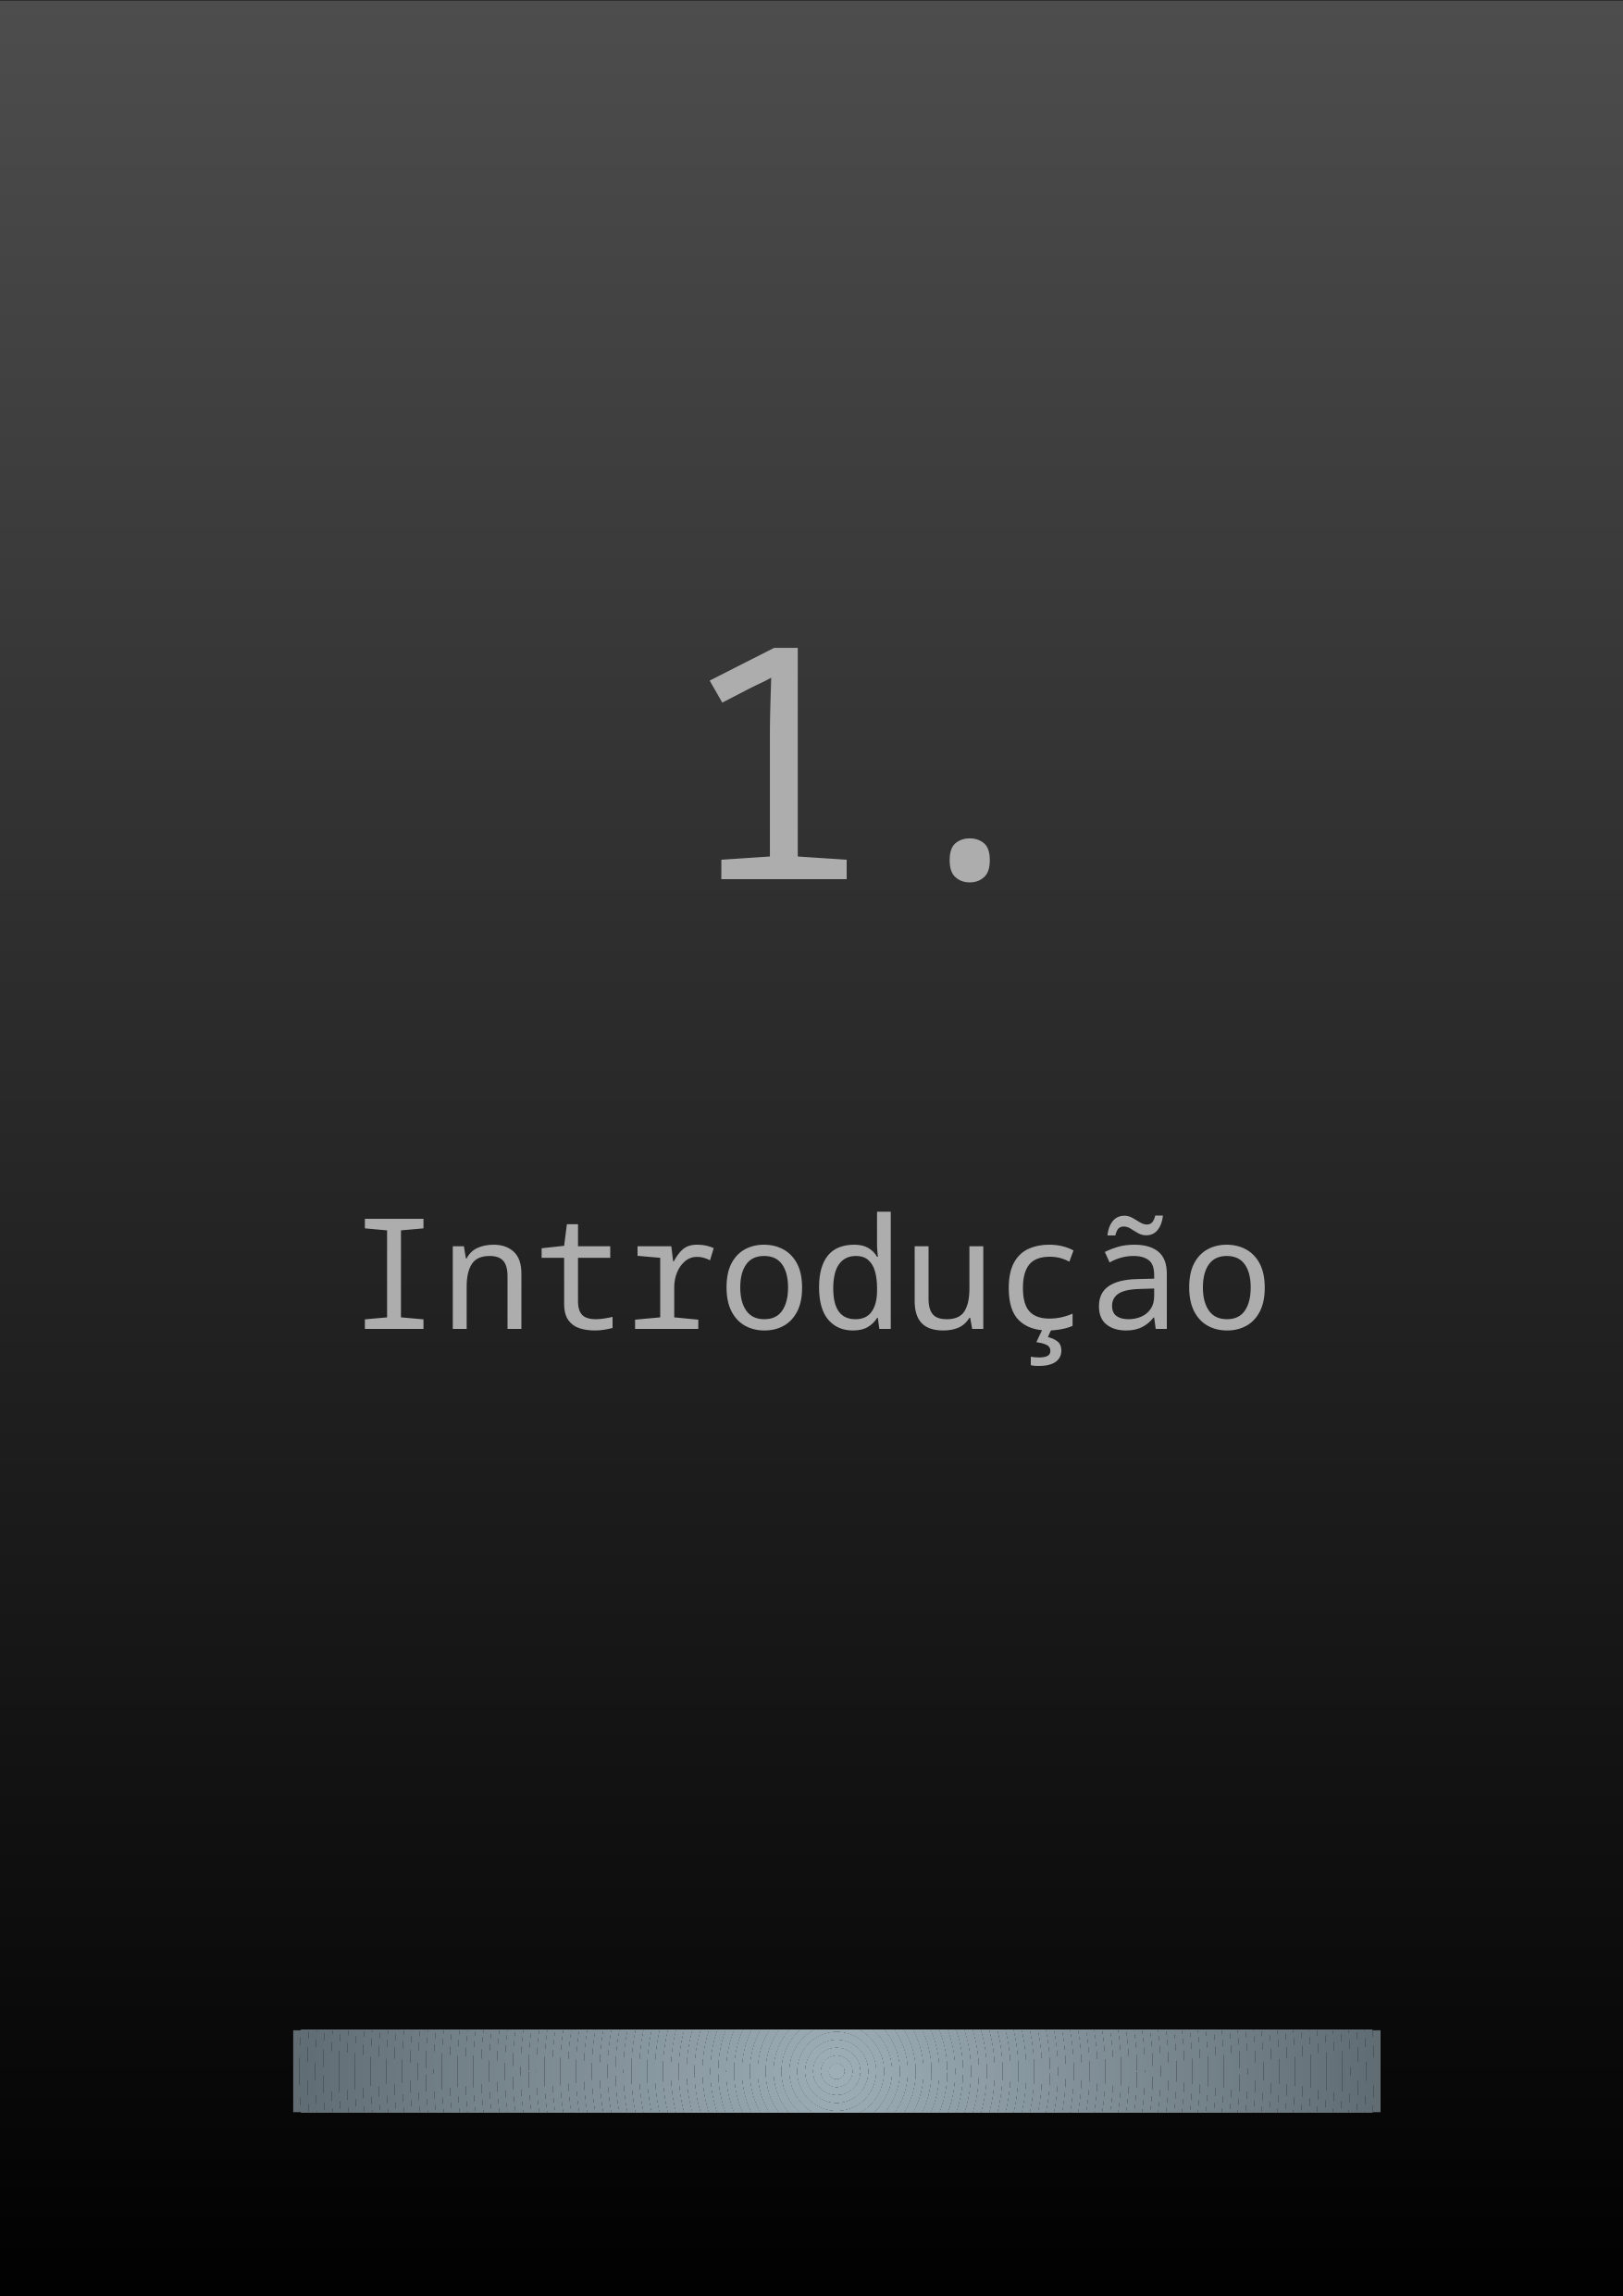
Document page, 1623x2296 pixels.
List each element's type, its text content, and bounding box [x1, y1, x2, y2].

text_box [0, 0, 1623, 2296]
text_box [292, 2029, 1381, 2113]
text_box Introdução [209, 1160, 1413, 1335]
text_box 1. [271, 541, 1475, 716]
